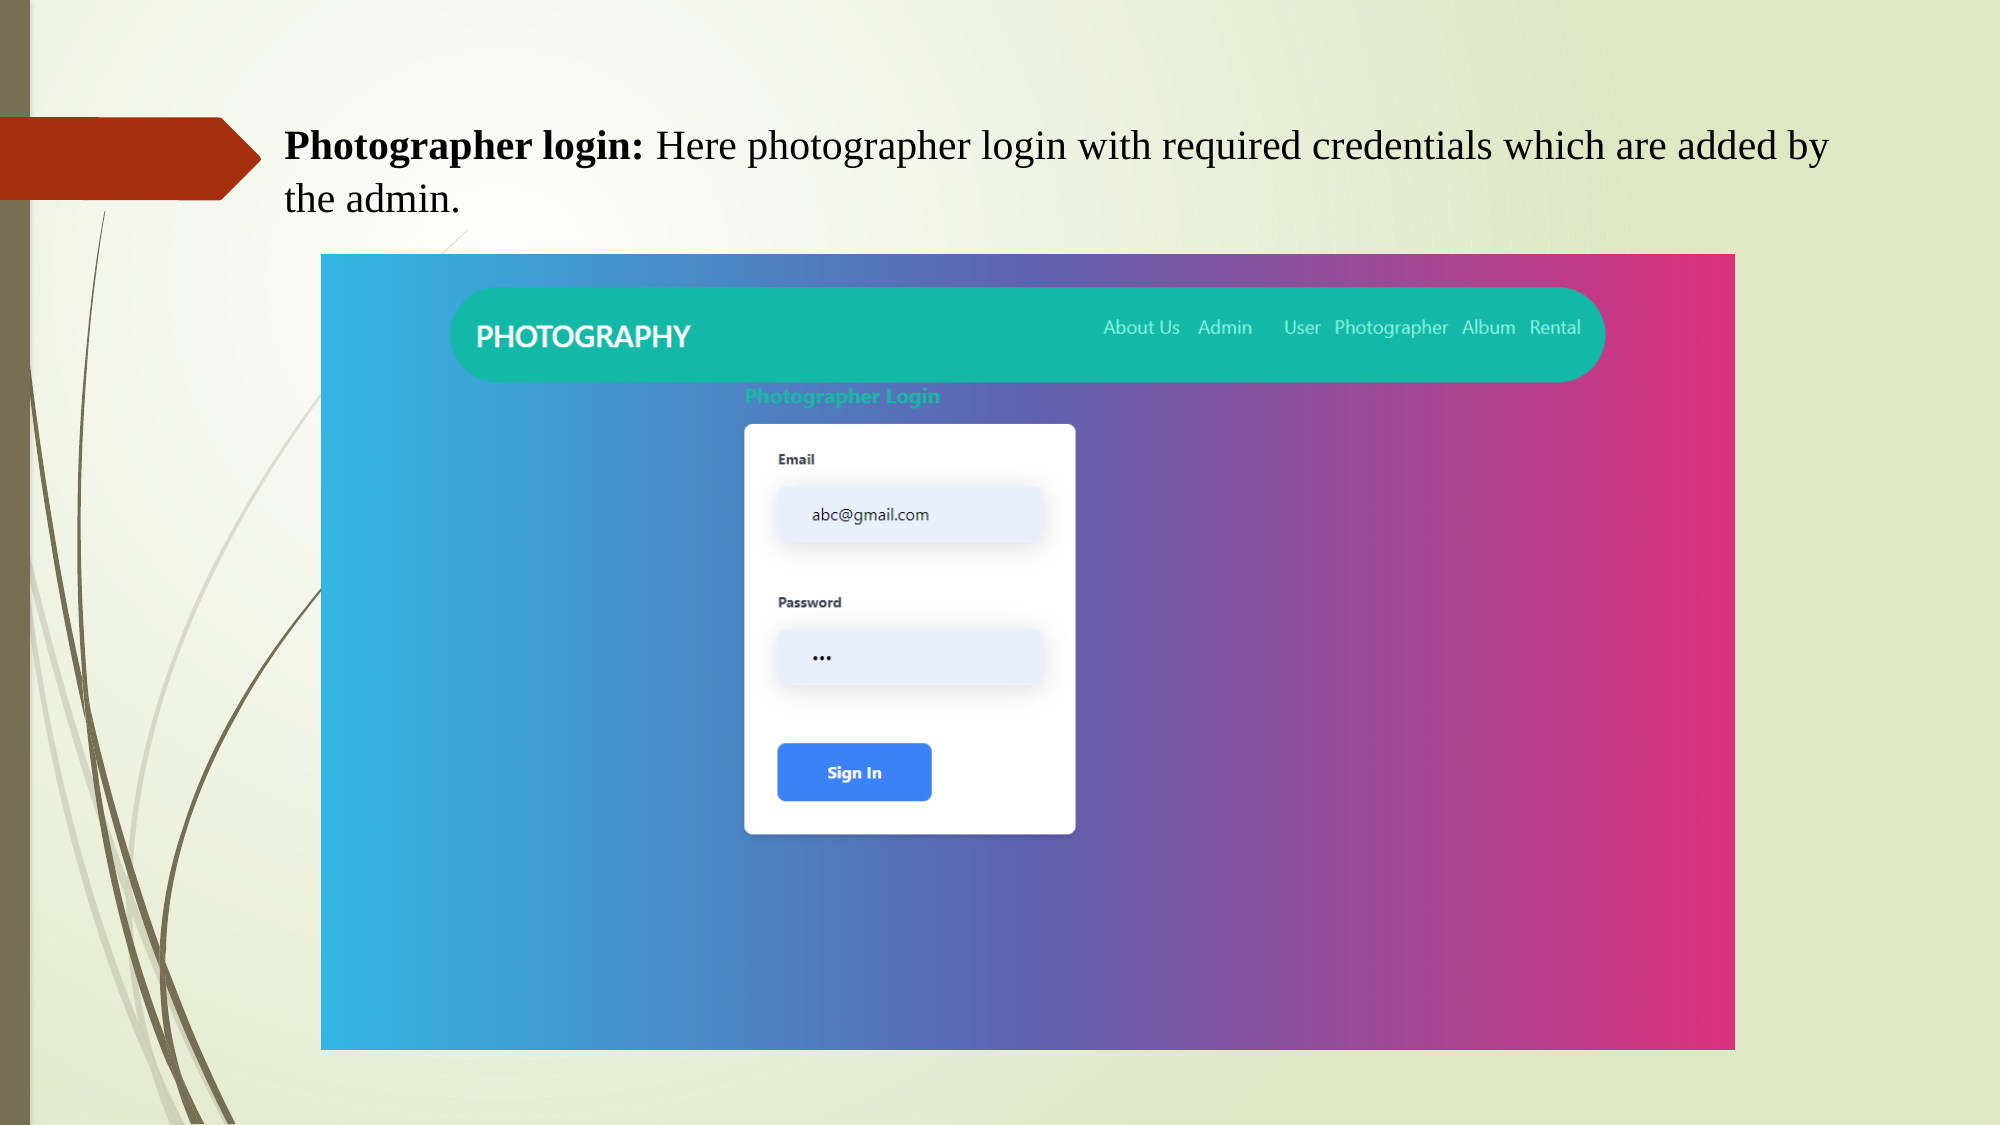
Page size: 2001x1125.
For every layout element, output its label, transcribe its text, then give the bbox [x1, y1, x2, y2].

text_box Photographer login: Here photographer login with required credentials which are added by the admin. [269, 106, 1853, 229]
picture [321, 254, 1735, 1050]
